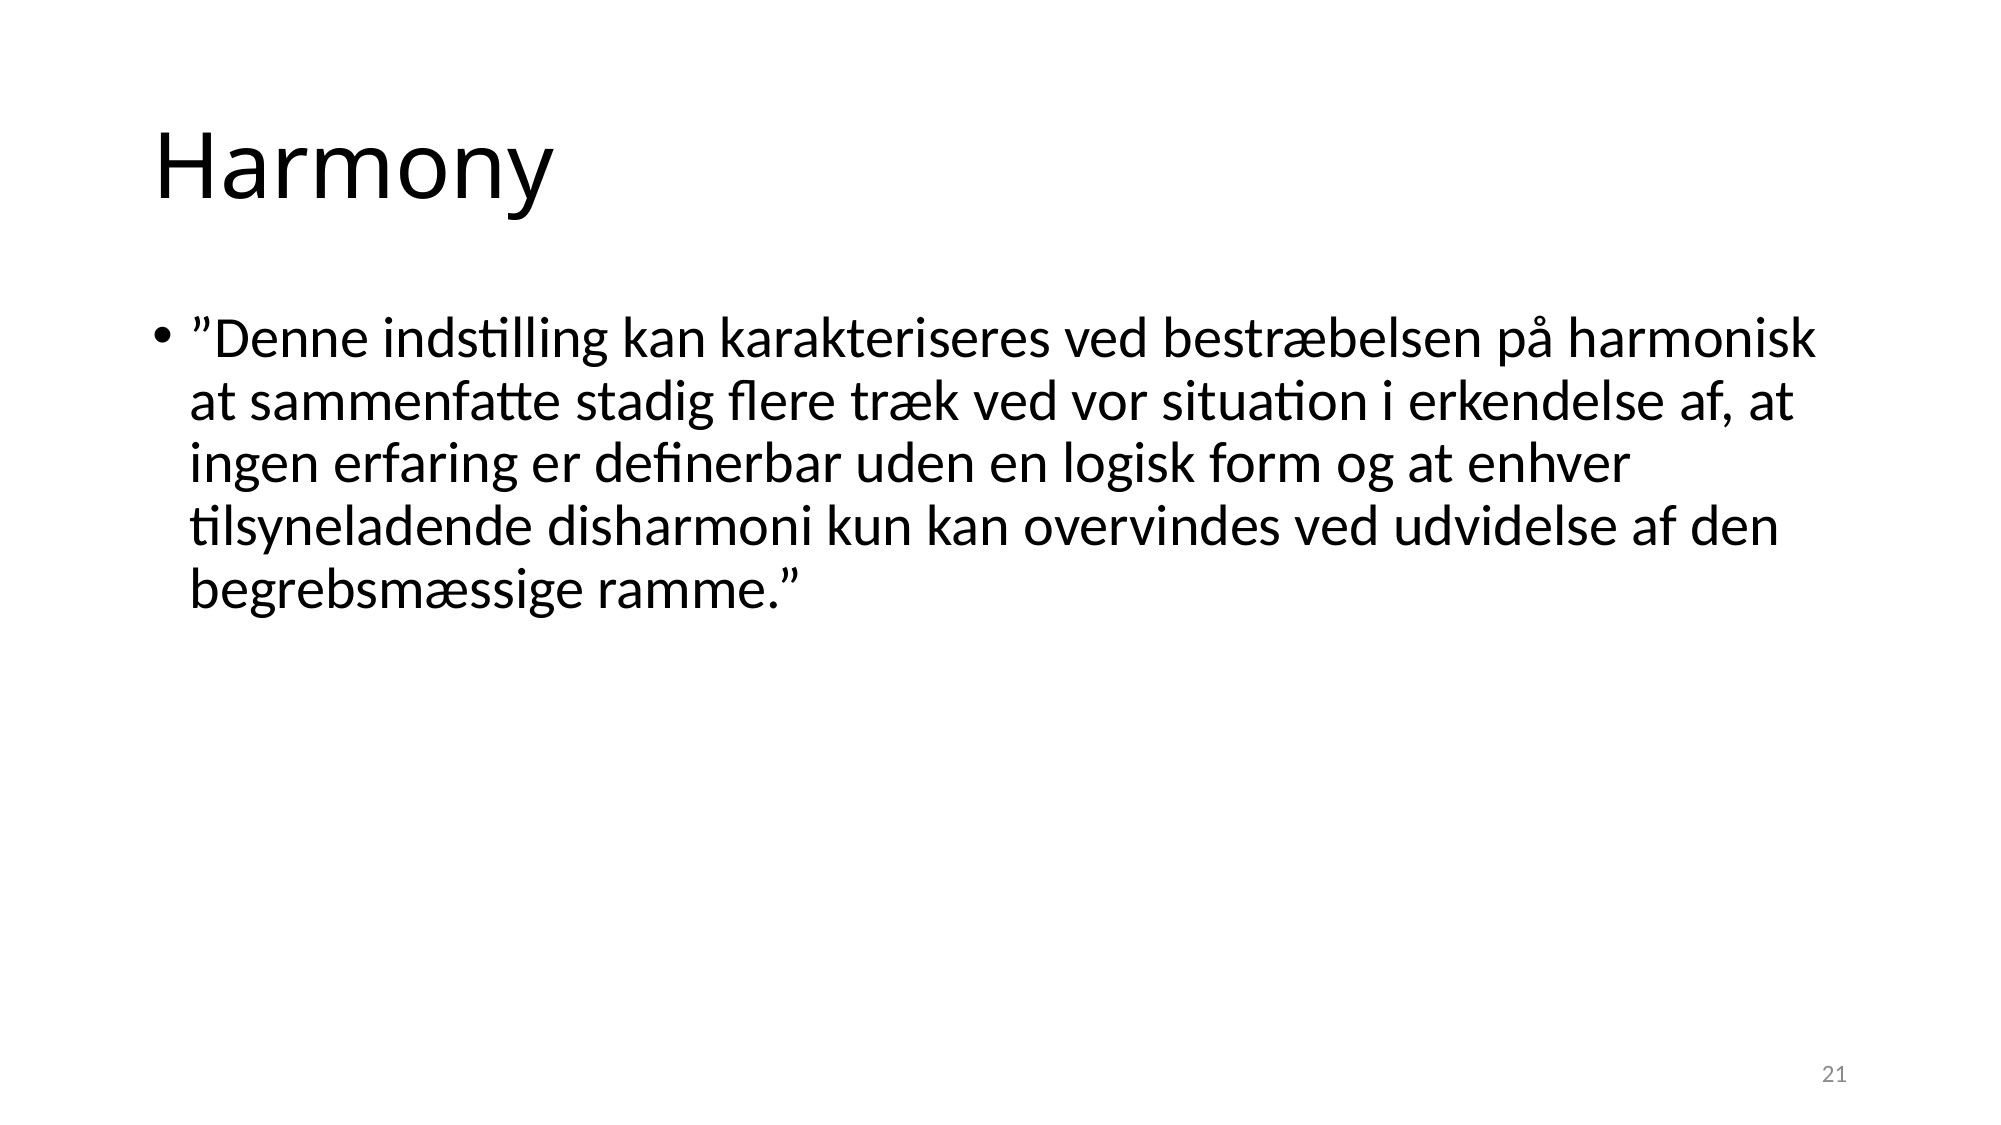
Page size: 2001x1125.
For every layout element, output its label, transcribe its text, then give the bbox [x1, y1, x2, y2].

title Harmony [137, 59, 1863, 278]
list ”Denne indstilling kan karakteriseres ved bestræbelsen på harmonisk at sammenfatte stadig flere træk ved vor situation i erkendelse af, at ingen erfaring er definerbar uden en logisk form og at enhver tilsyneladende disharmoni kun kan overvindes ved udvidelse af den begrebsmæssige ramme.” [137, 299, 1863, 1014]
slide_number 21 [1412, 1042, 1863, 1103]
